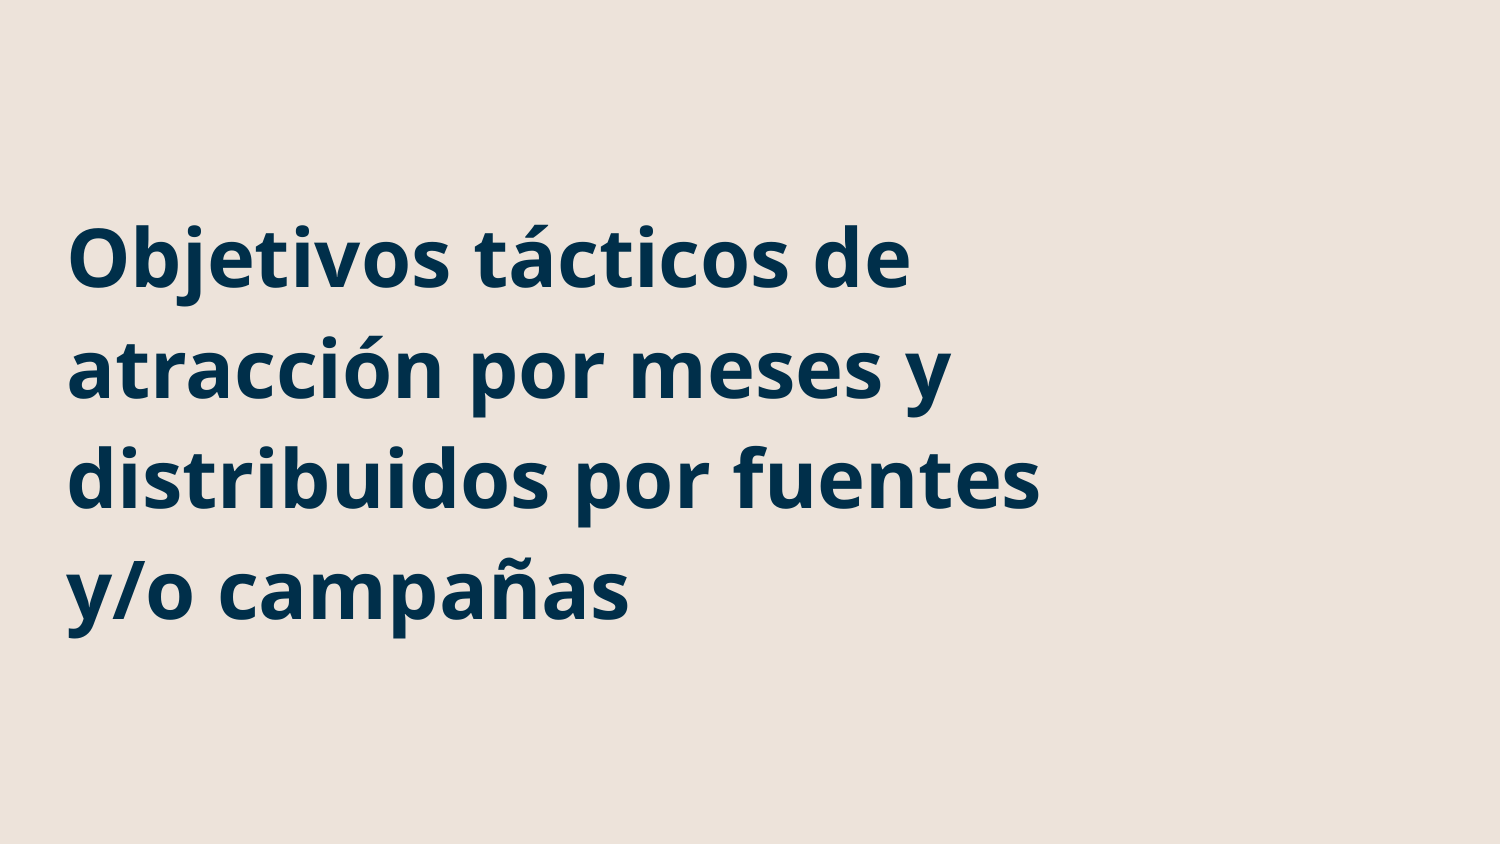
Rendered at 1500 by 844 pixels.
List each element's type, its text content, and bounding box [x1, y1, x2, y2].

title Objetivos tácticos de atracción por meses y distribuidos por fuentes y/o campañas [51, 130, 1177, 713]
